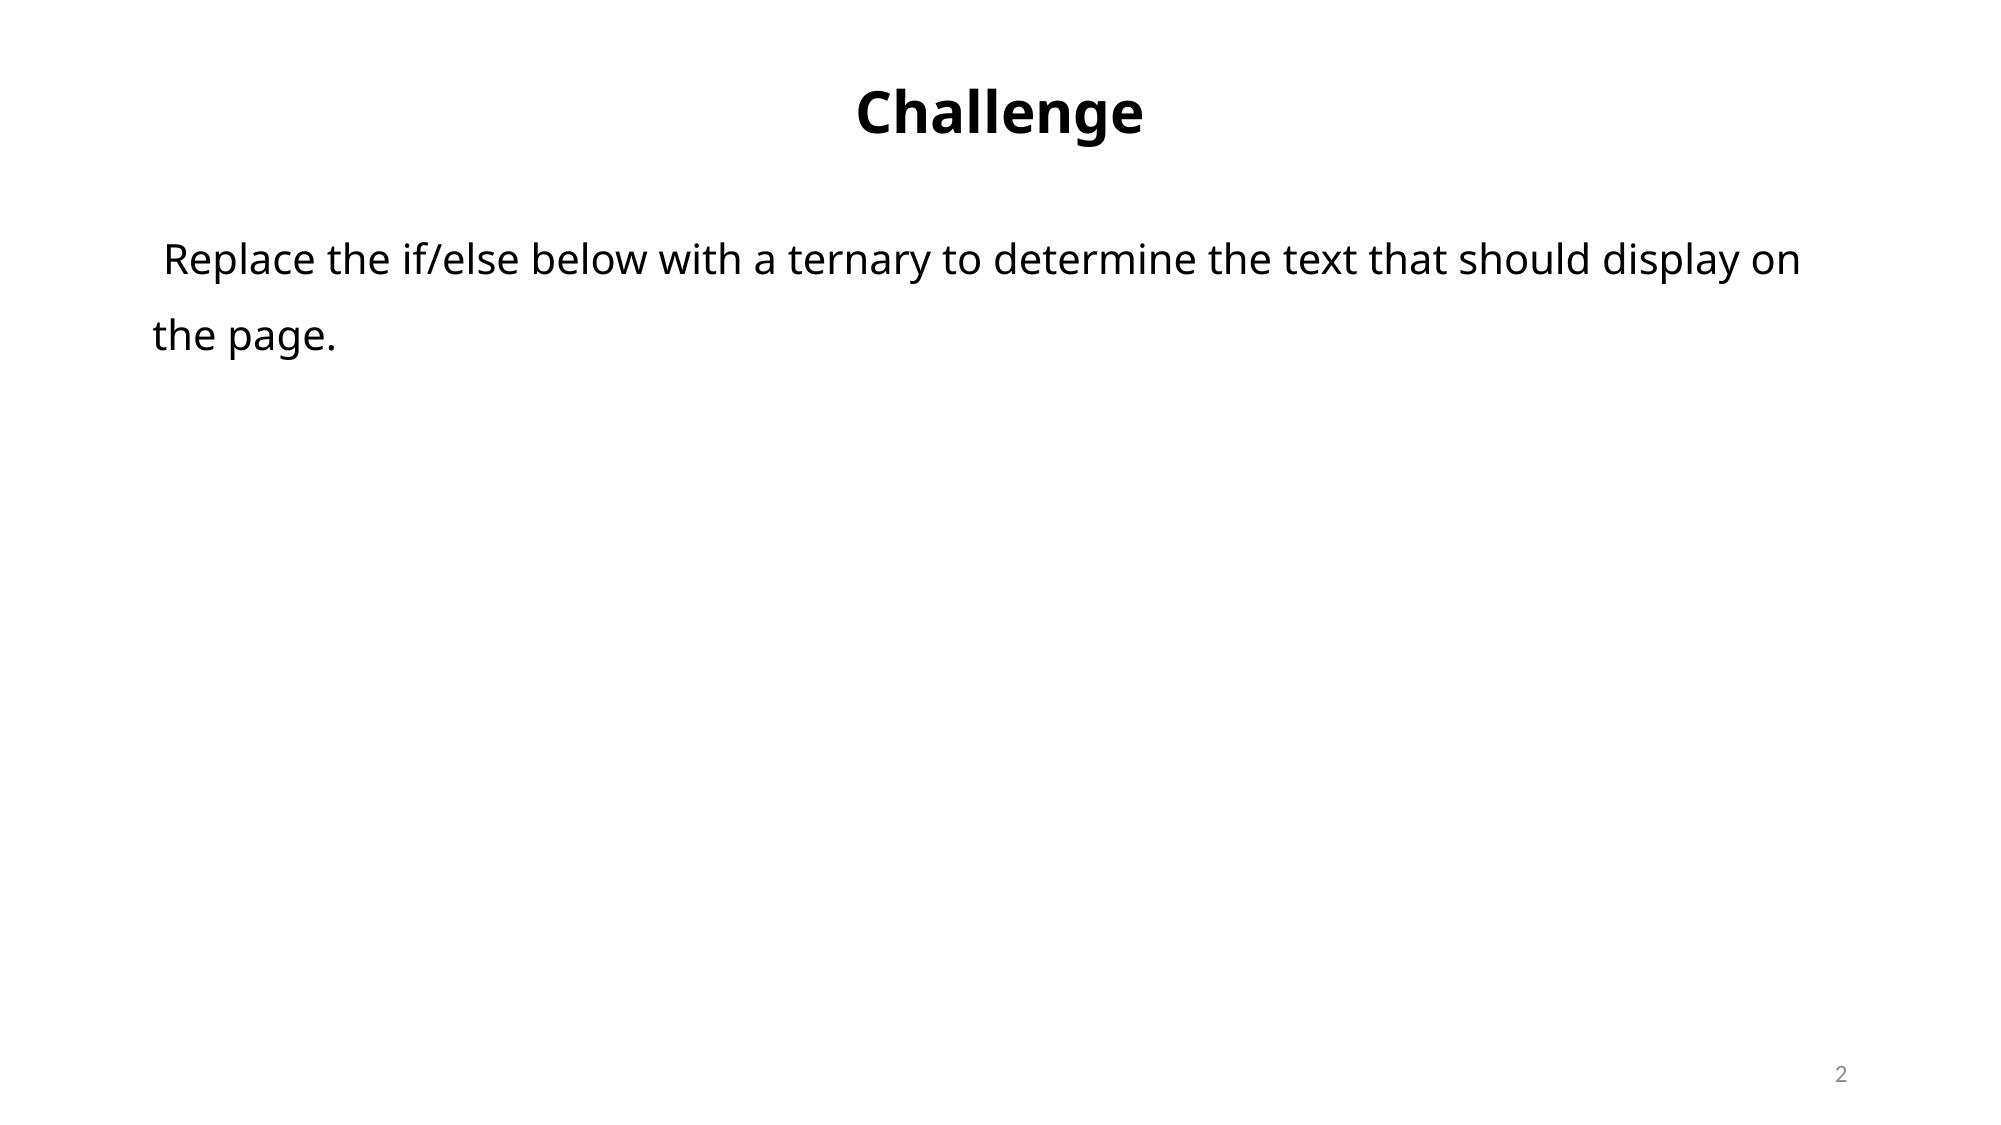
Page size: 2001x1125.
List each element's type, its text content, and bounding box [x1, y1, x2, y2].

title Challenge [137, 59, 1863, 170]
list Replace the if/else below with a ternary to determine the text that should display on the page. [137, 200, 1863, 1029]
slide_number 2 [1412, 1042, 1863, 1103]
